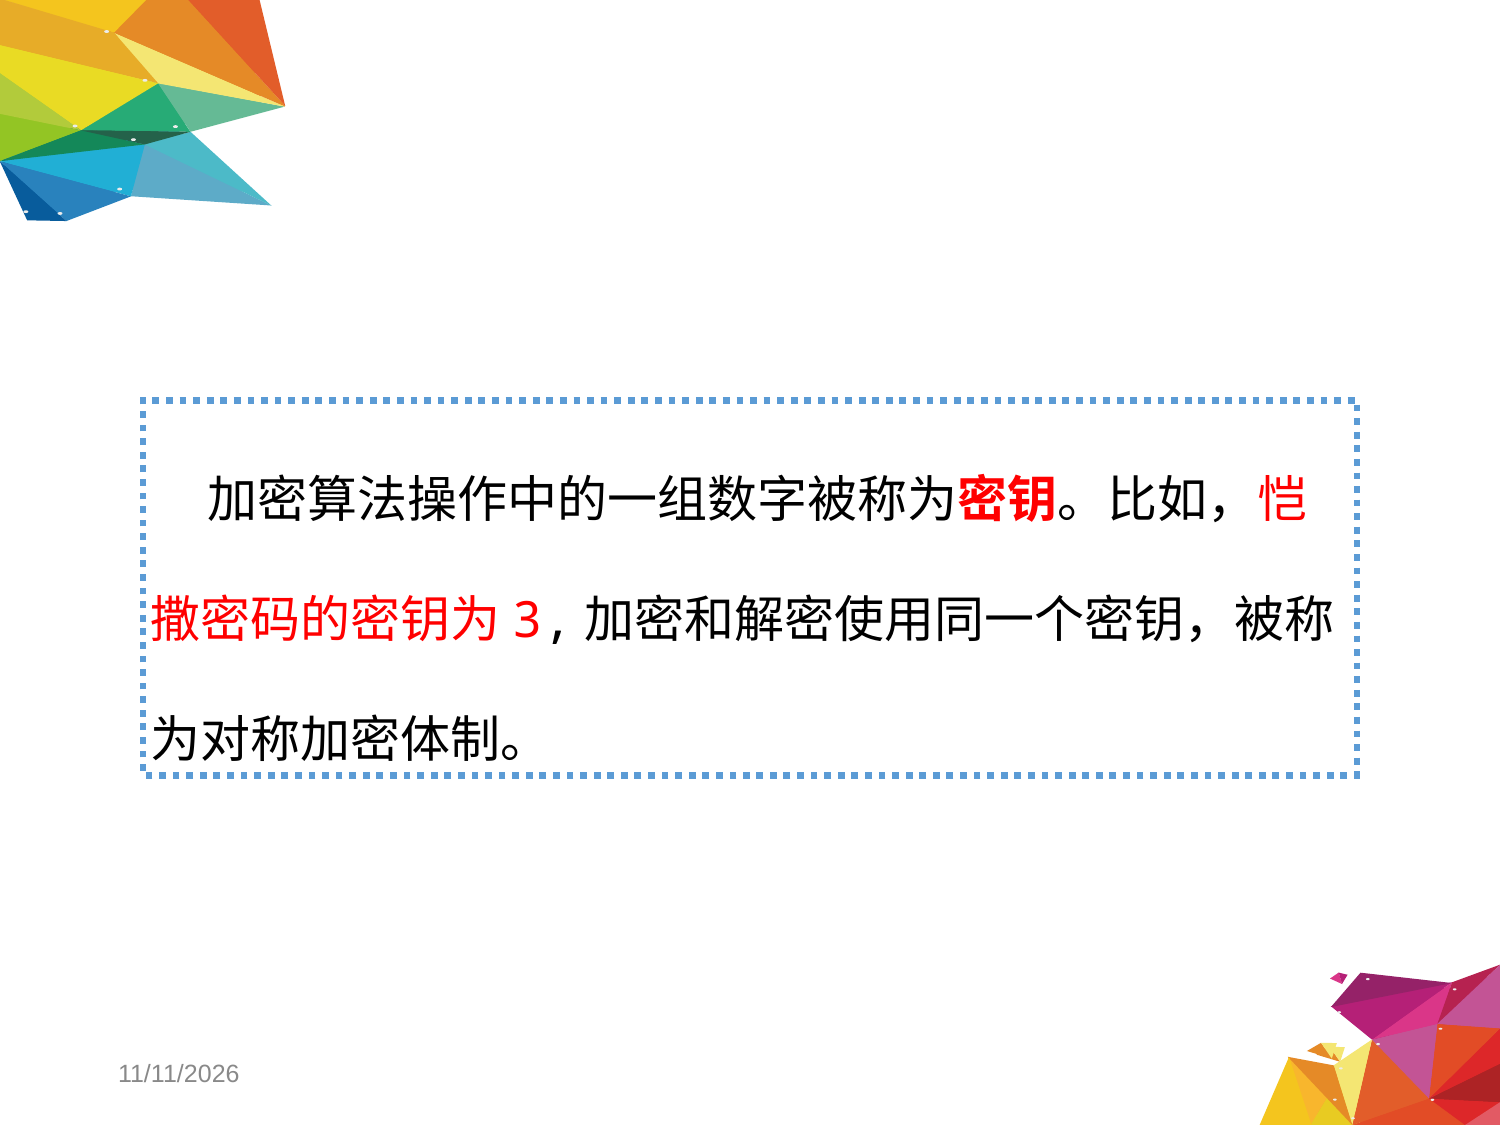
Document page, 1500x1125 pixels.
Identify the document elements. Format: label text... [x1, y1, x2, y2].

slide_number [103, 1042, 441, 1103]
text_box 加密算法操作中的一组数字被称为密钥。比如，恺撒密码的密钥为3,加密和解密使用同一个密钥，被称为对称加密体制。 [142, 400, 1357, 776]
